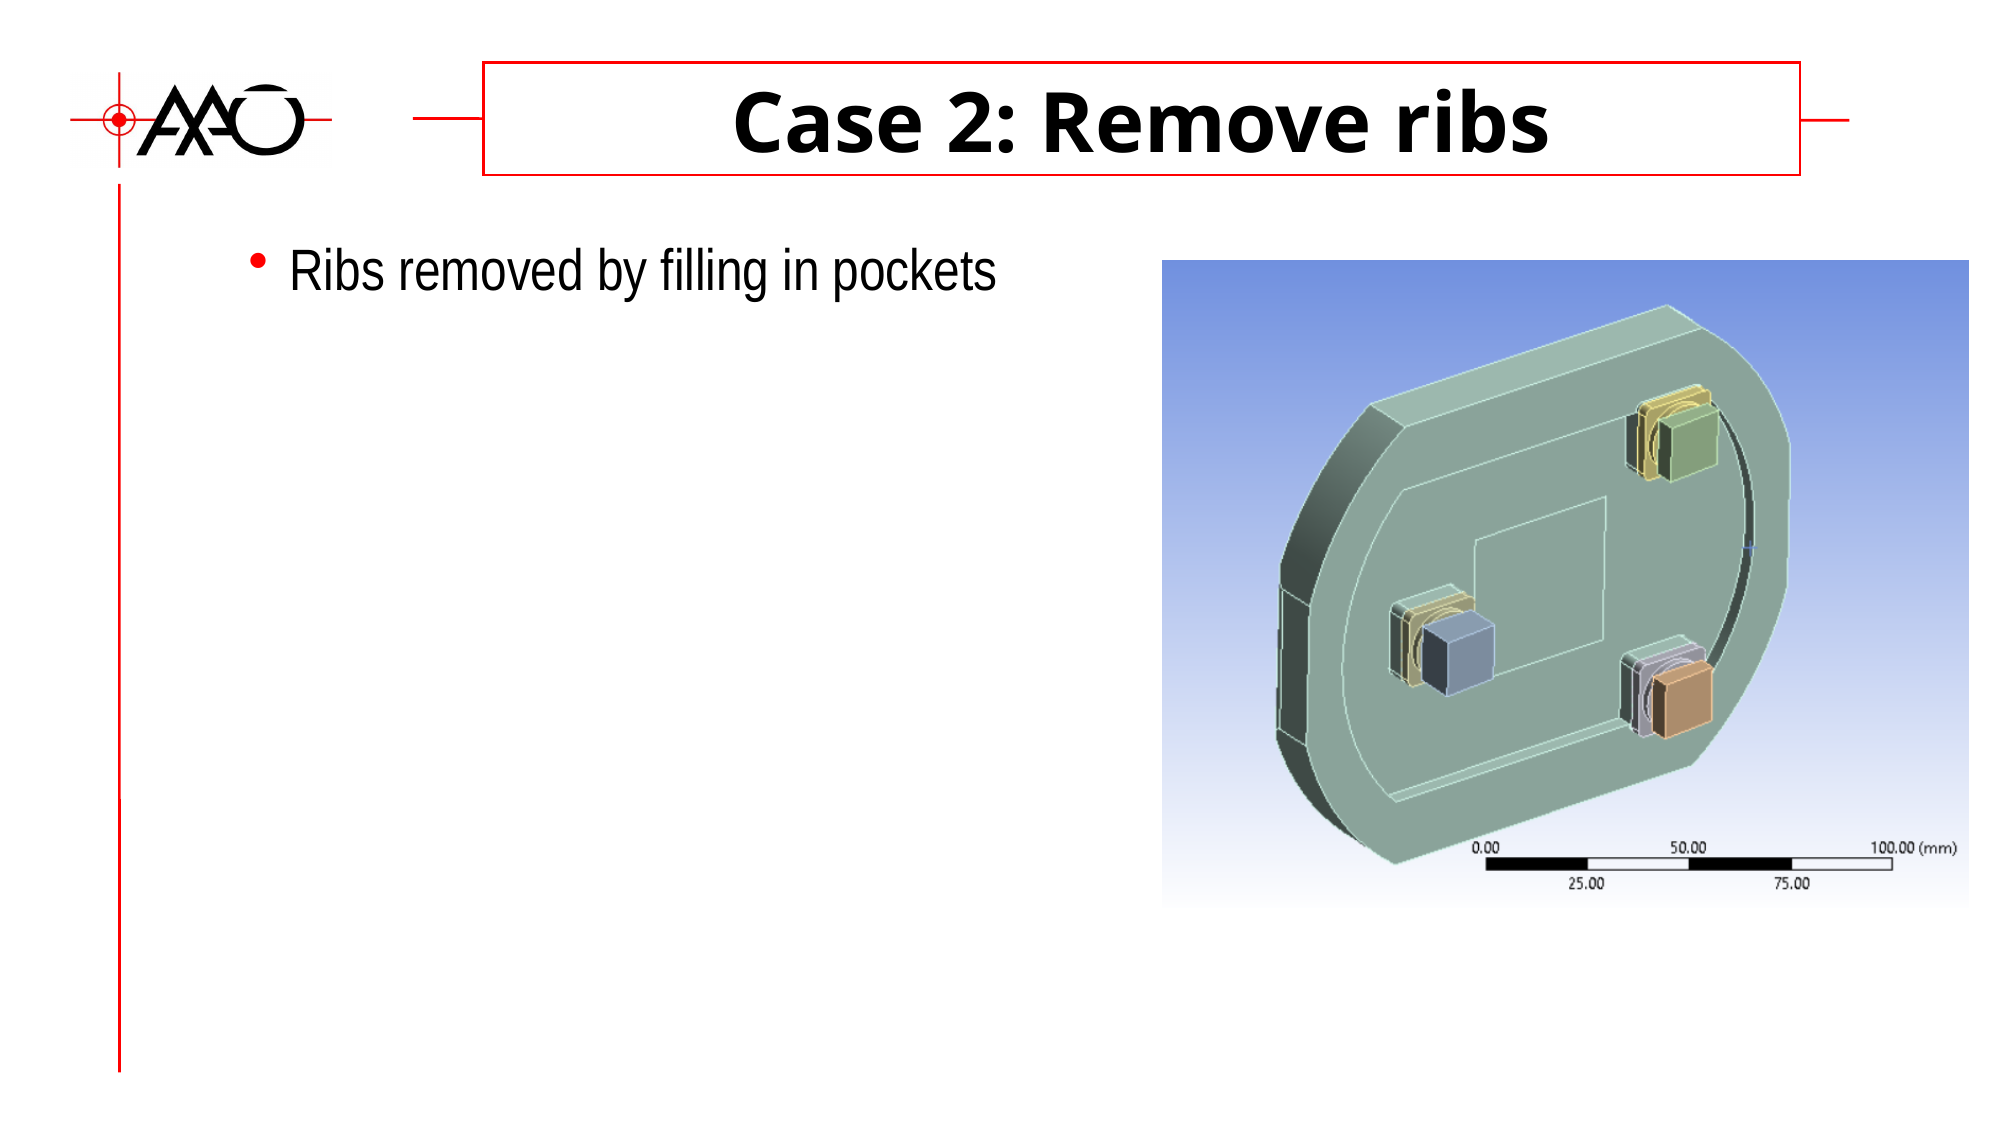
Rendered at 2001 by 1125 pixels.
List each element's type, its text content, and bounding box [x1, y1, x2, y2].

list Ribs removed by filling in pockets [233, 224, 1062, 1063]
title Case 2: Remove ribs [482, 61, 1801, 176]
picture [70, 72, 332, 168]
picture [1162, 260, 1969, 908]
